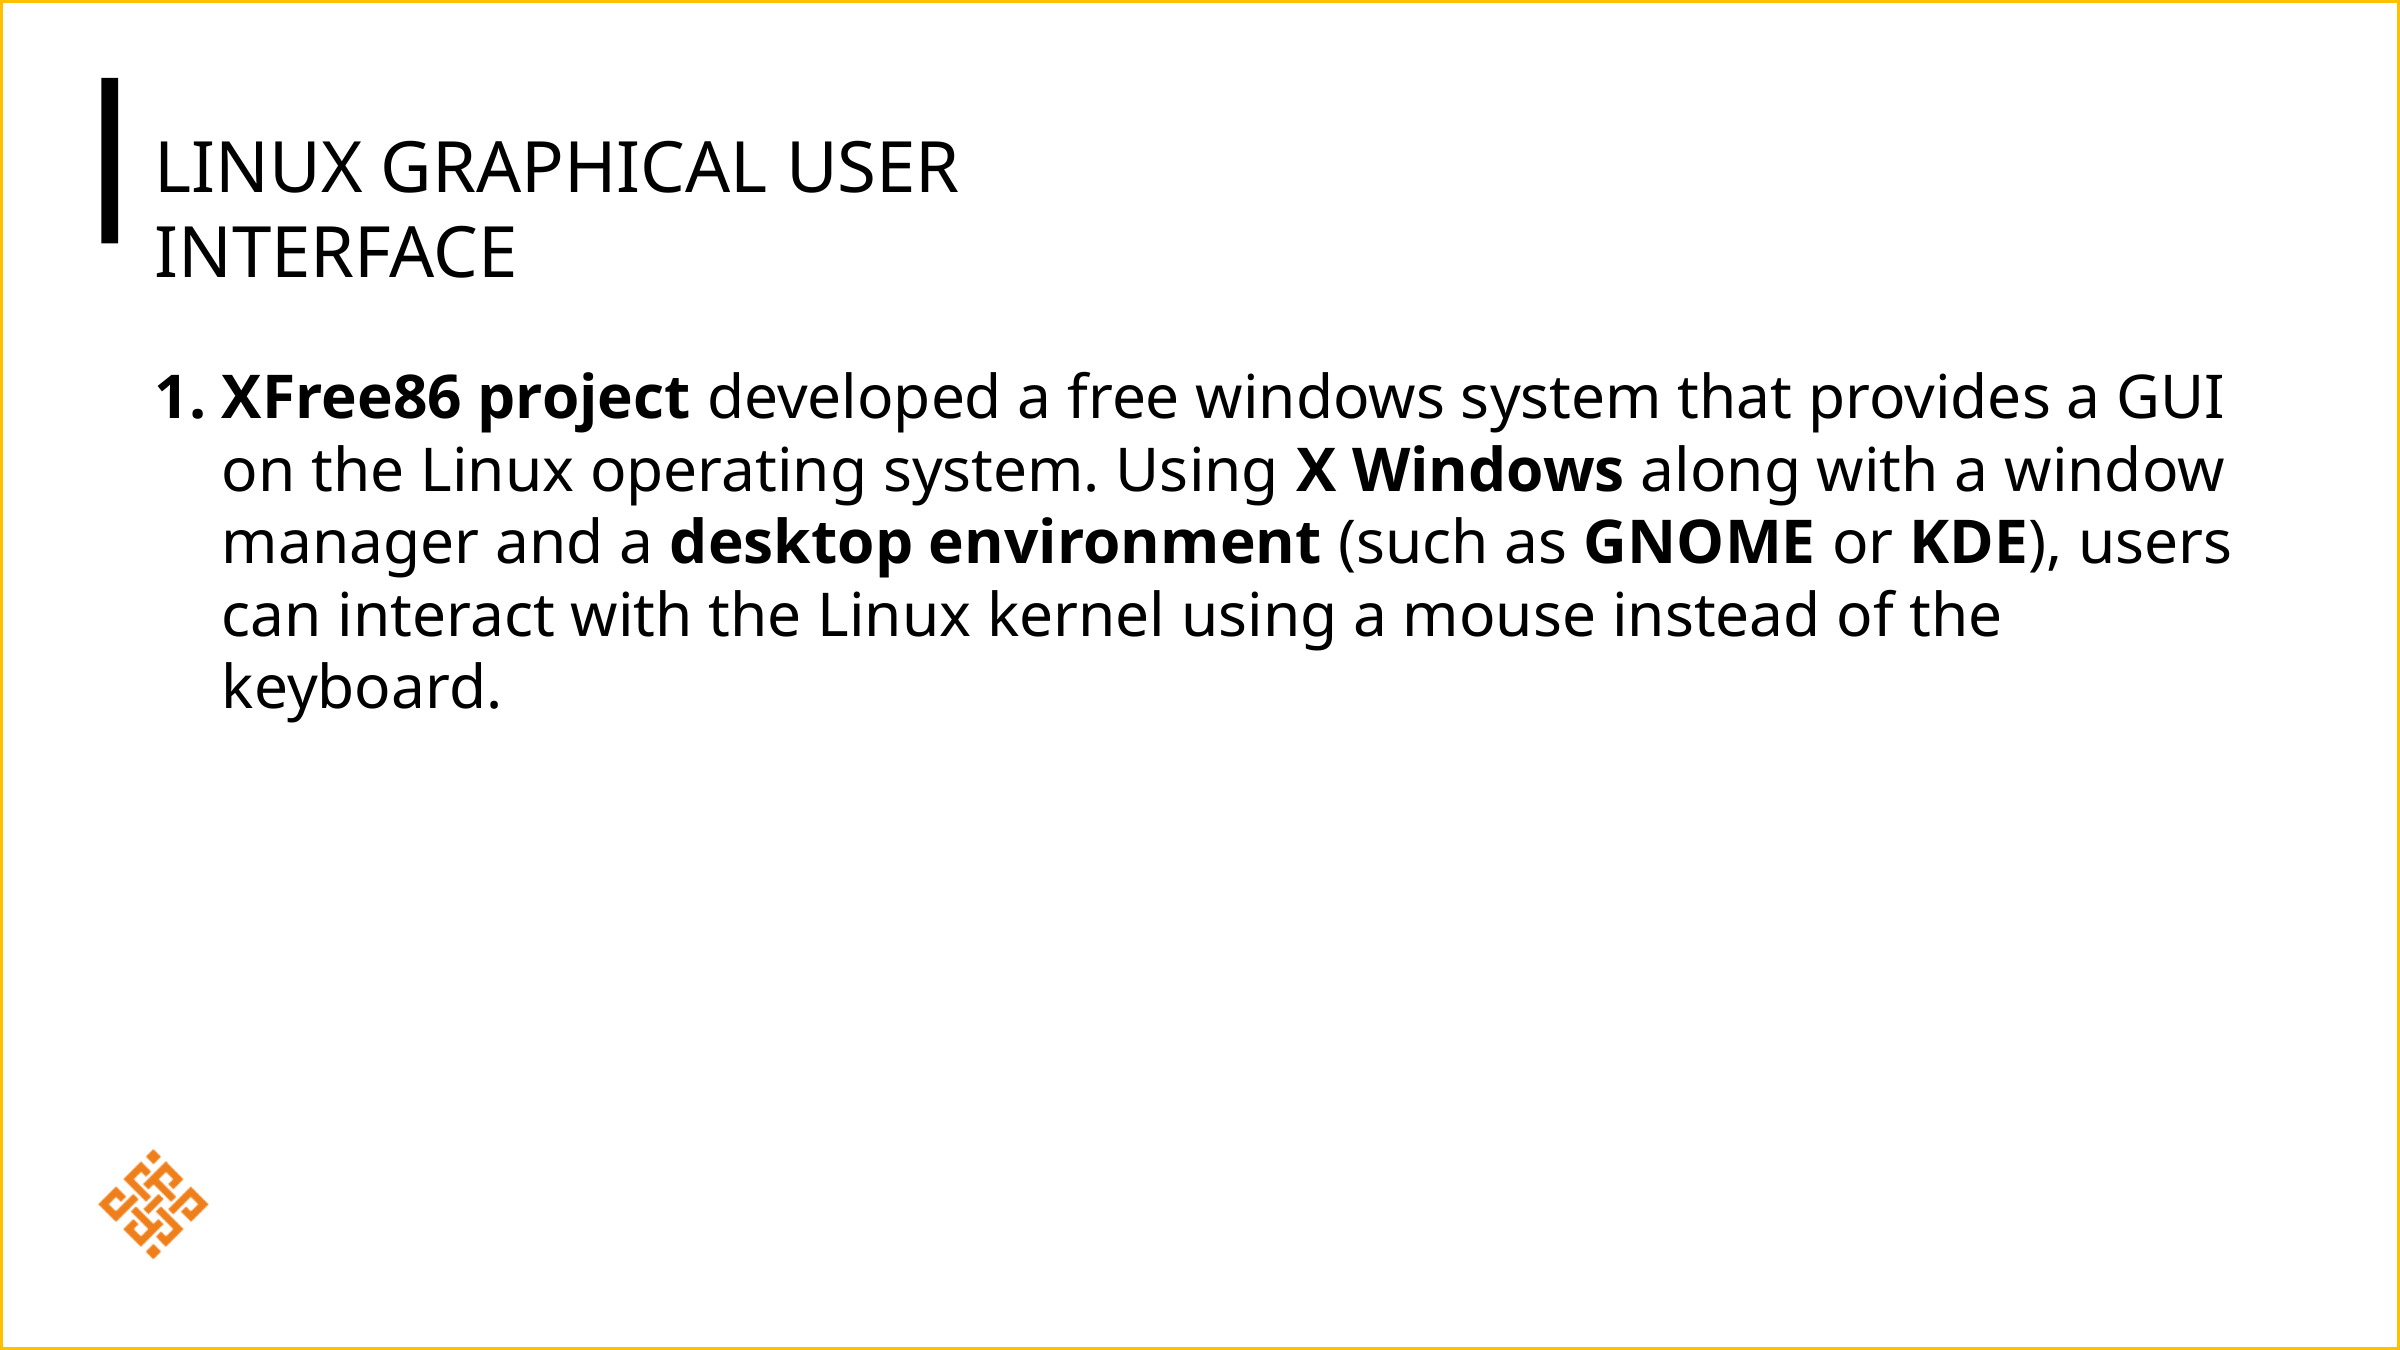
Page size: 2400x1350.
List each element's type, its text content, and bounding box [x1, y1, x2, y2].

list XFree86 project developed a free windows system that provides a GUI on the Linux operating system. Using X Windows along with a window manager and a desktop environment (such as GNOME or KDE), users can interact with the Linux kernel using a mouse instead of the keyboard. [136, 349, 2264, 1200]
title Linux Graphical User Interface [136, 112, 1360, 278]
picture [75, 1058, 235, 1350]
